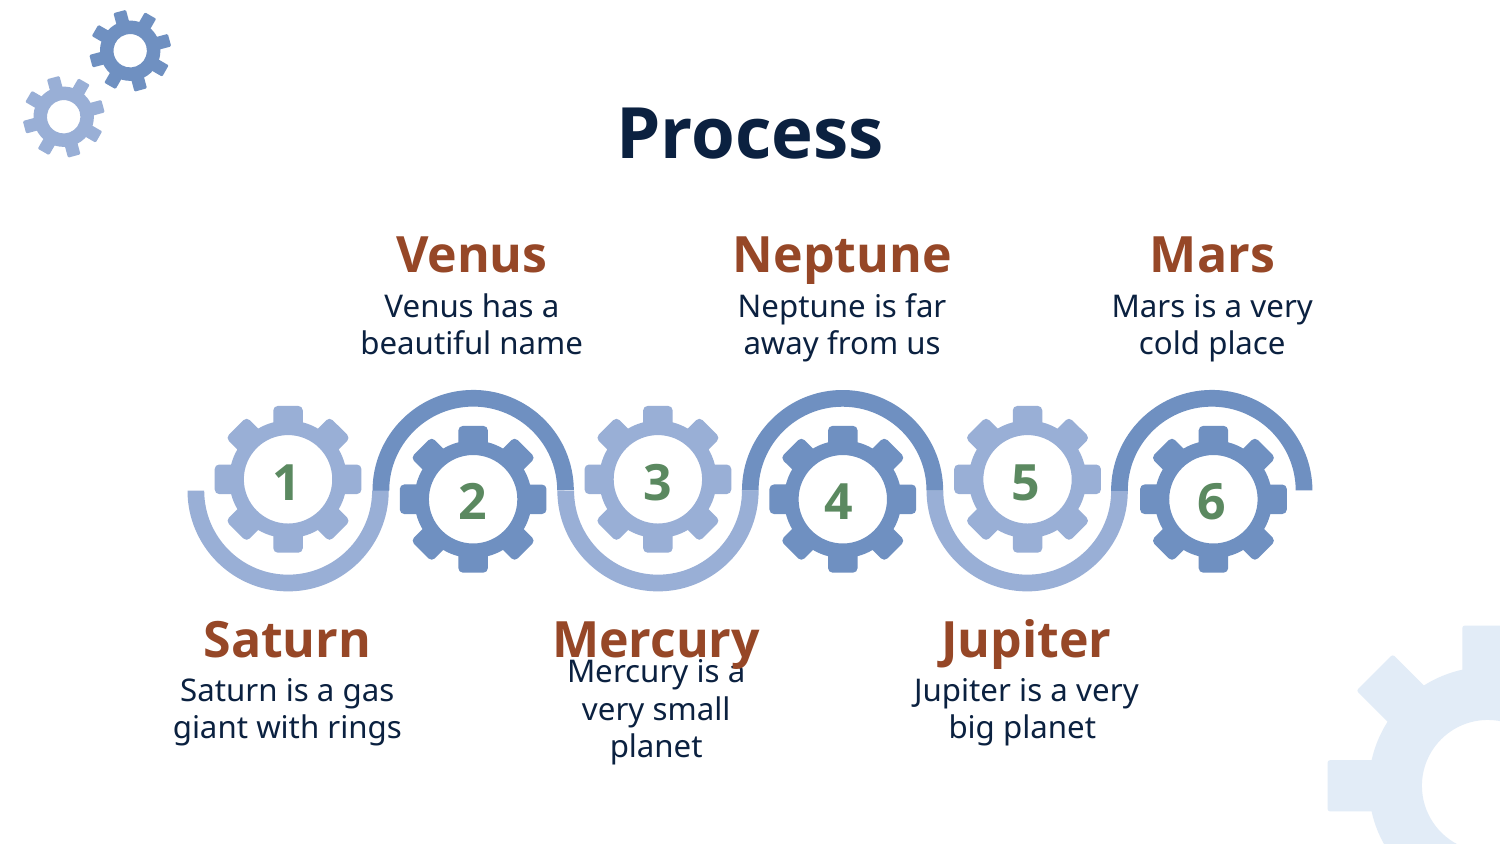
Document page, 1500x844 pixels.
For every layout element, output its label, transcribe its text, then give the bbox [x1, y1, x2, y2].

text_box [214, 405, 362, 553]
text_box 6 [1166, 452, 1261, 547]
text_box 3 [611, 433, 706, 528]
text_box 5 [980, 433, 1075, 528]
text_box [741, 390, 944, 491]
text_box [187, 490, 389, 592]
text_box Jupiter is a very big planet [887, 664, 1166, 755]
text_box [584, 405, 732, 553]
text_box Neptune [703, 226, 981, 280]
text_box [372, 389, 574, 491]
text_box 2 [426, 452, 521, 547]
text_box [1140, 425, 1287, 573]
text_box [557, 490, 759, 592]
text_box Mars [1073, 226, 1352, 280]
text_box Neptune is far away from us [703, 280, 981, 371]
text_box Saturn is a gas giant with rings [148, 664, 427, 755]
text_box 1 [241, 433, 336, 528]
text_box Saturn [148, 610, 427, 664]
text_box [399, 425, 547, 573]
text_box [926, 491, 1128, 592]
text_box [769, 425, 917, 573]
text_box 4 [795, 452, 890, 547]
text_box Mercury [517, 610, 795, 664]
text_box Venus has a beautiful name [333, 280, 611, 371]
title Process [116, 72, 1384, 167]
text_box Jupiter [887, 610, 1166, 664]
text_box Venus [333, 226, 611, 280]
text_box Mercury is a very small planet [517, 664, 795, 755]
text_box [954, 405, 1101, 553]
text_box [1111, 389, 1313, 491]
text_box Mars is a very cold place [1073, 280, 1352, 371]
